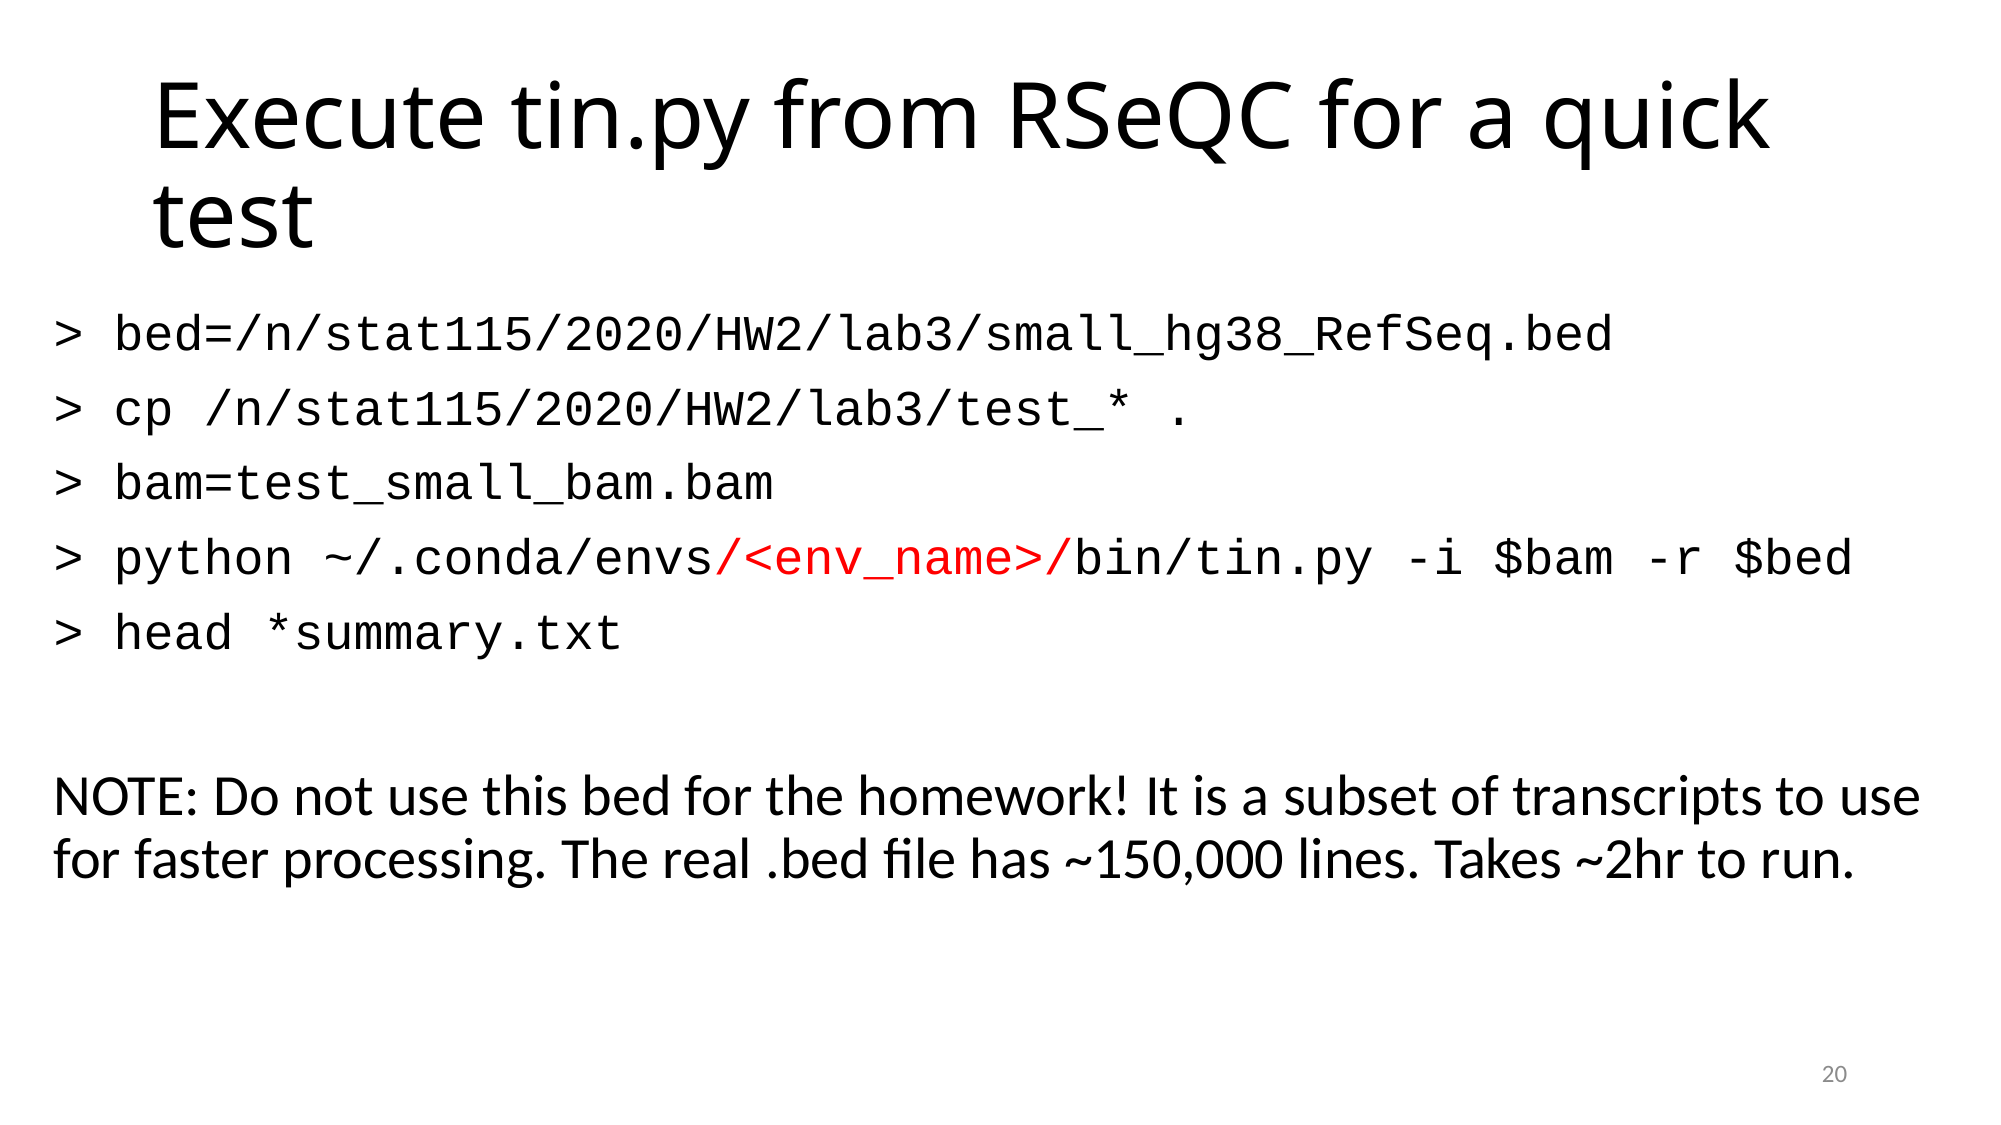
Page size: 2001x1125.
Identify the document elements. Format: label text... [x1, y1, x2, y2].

slide_number 20 [1412, 1042, 1863, 1103]
list > bed=/n/stat115/2020/HW2/lab3/small_hg38_RefSeq.bed > cp /n/stat115/2020/HW2/lab3/test_* . > bam=test_small_bam.bam > python ~/.conda/envs/<env_name>/bin/tin.py -i $bam -r $bed > head *summary.txt NOTE: Do not use this bed for the homework! It is a subset of transcripts to use for faster processing. The real .bed file has ~150,000 lines. Takes ~2hr to run. [38, 299, 1957, 1014]
title Execute tin.py from RSeQC for a quick test [137, 59, 1863, 278]
